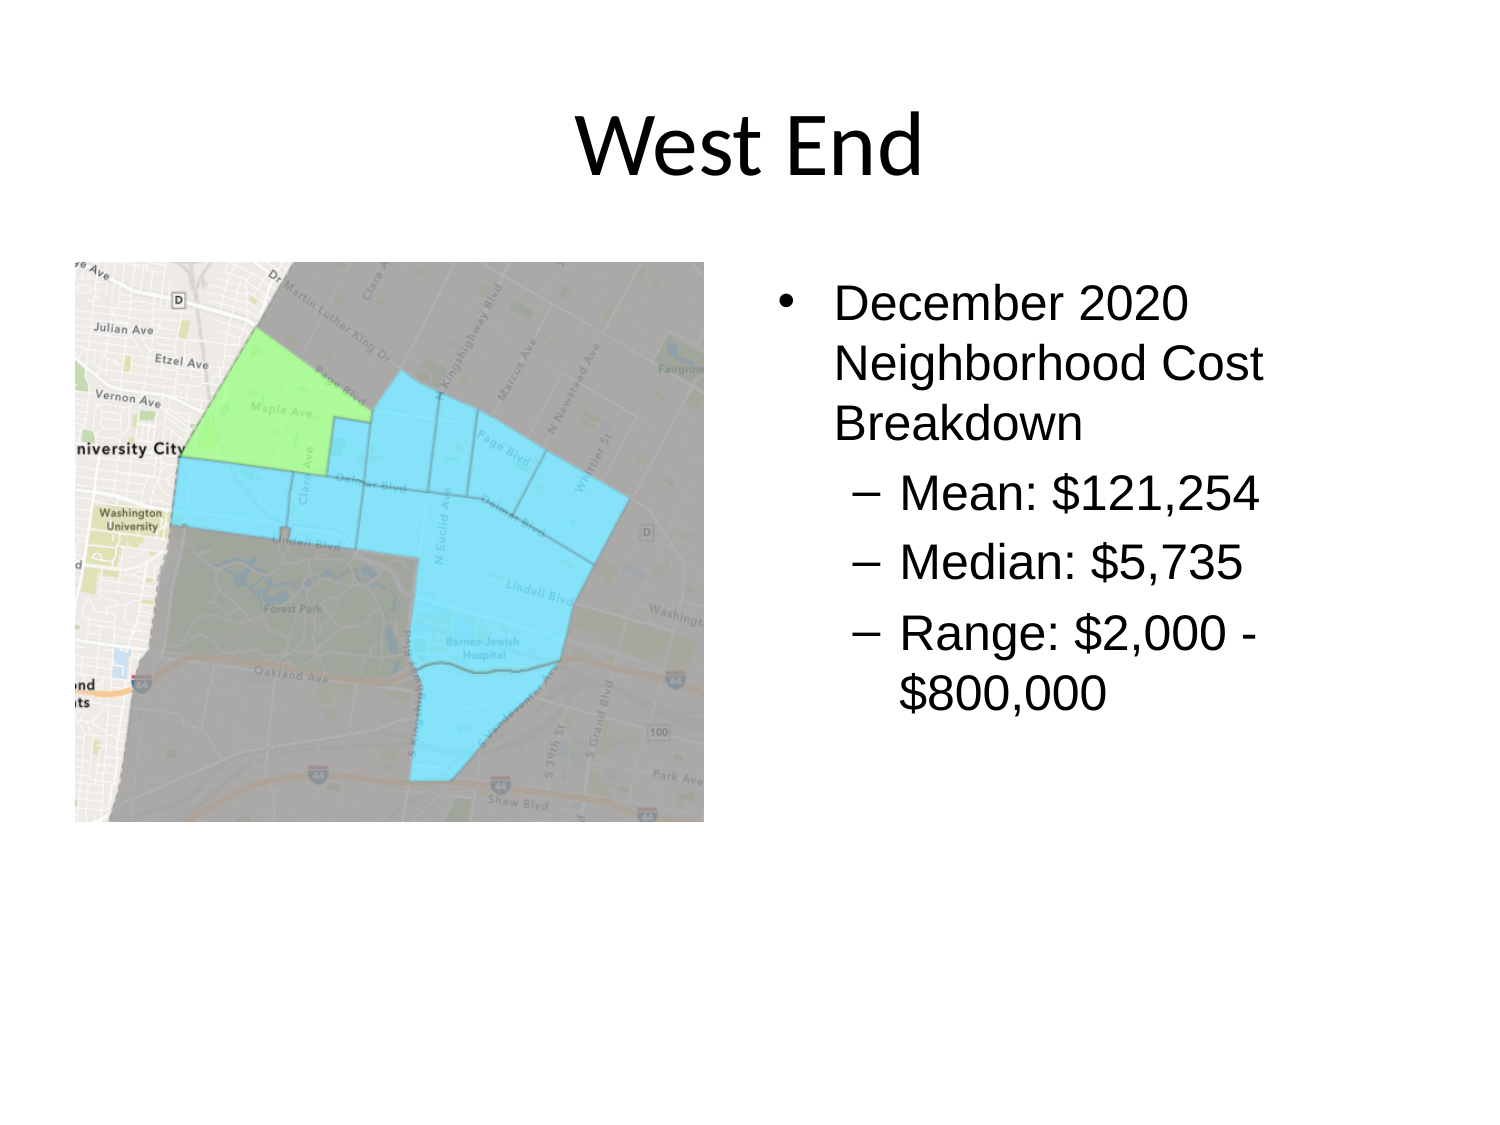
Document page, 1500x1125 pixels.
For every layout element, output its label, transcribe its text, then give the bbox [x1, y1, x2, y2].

list December 2020 Neighborhood Cost Breakdown Mean: $121,254 Median: $5,735 Range: $2,000 - $800,000 [762, 262, 1425, 1005]
title West End [75, 45, 1425, 233]
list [74, 262, 704, 823]
